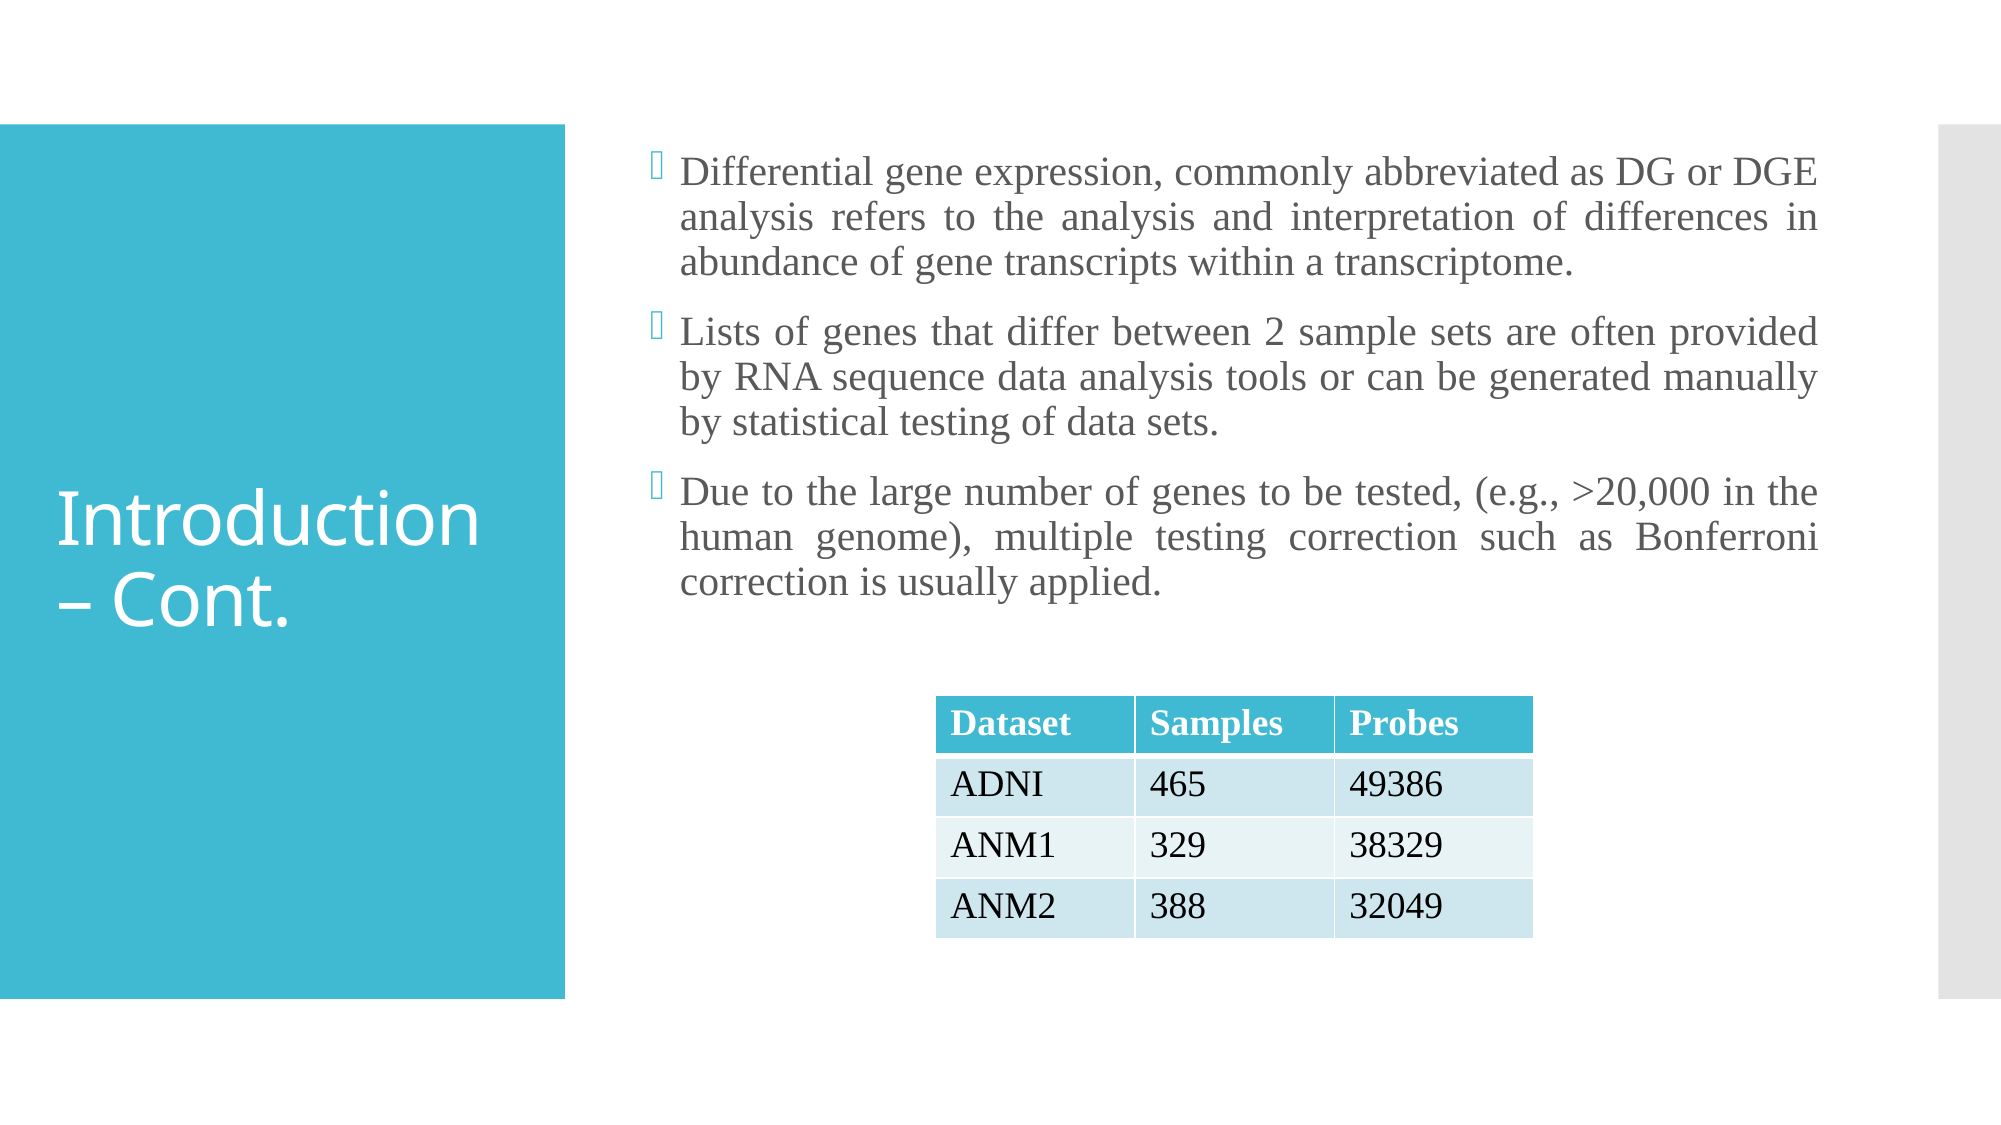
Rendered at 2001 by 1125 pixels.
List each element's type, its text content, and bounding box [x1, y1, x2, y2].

list Differential gene expression, commonly abbreviated as DG or DGE analysis refers to the analysis and interpretation of differences in abundance of gene transcripts within a transcriptome. Lists of genes that differ between 2 sample sets are often provided by RNA sequence data analysis tools or can be generated manually by statistical testing of data sets. Due to the large number of genes to be tested, (e.g., >20,000 in the human genome), multiple testing correction such as Bonferroni correction is usually applied. [634, 141, 1835, 982]
table_cell 465 [1136, 759, 1334, 816]
table_cell 38329 [1335, 818, 1533, 877]
table_header Probes [1335, 696, 1533, 753]
table_cell ADNI [936, 759, 1134, 816]
table_cell ANM2 [936, 879, 1134, 938]
title Introduction – Cont. [41, 184, 525, 940]
table_cell 388 [1136, 879, 1334, 938]
table_cell ANM1 [936, 818, 1134, 877]
table_cell 49386 [1335, 759, 1533, 816]
table_header Dataset [936, 696, 1134, 753]
table_header Samples [1136, 696, 1334, 753]
table_cell 329 [1136, 818, 1334, 877]
table_cell 32049 [1335, 879, 1533, 938]
